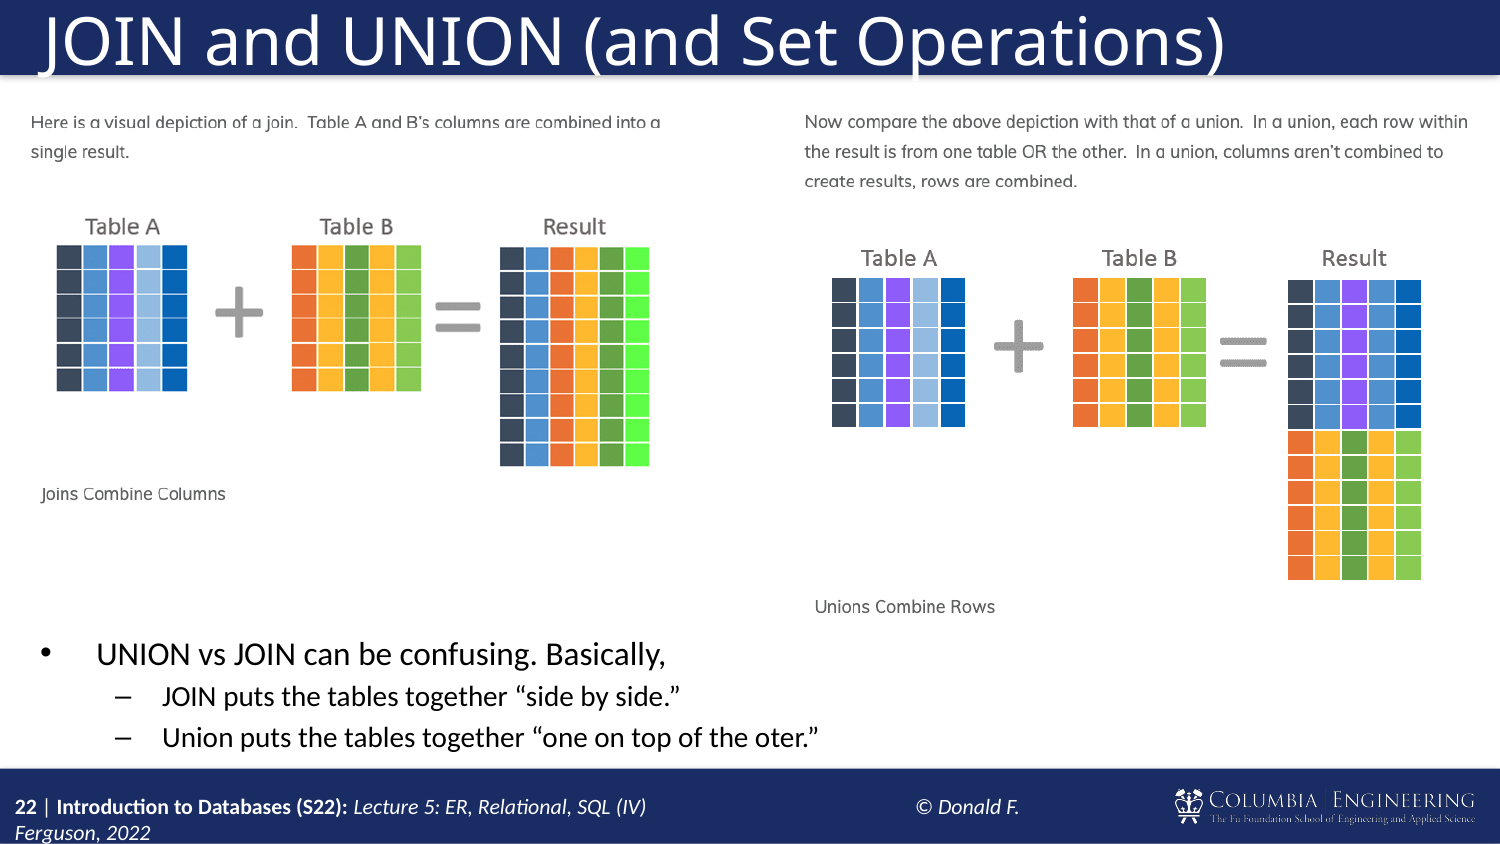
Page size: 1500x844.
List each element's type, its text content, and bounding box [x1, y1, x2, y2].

picture [802, 109, 1472, 619]
list UNION vs JOIN can be confusing. Basically, JOIN puts the tables together “side by side.” Union puts the tables together “one on top of the oter.” [25, 624, 1476, 729]
title JOIN and UNION (and Set Operations) [28, 0, 1450, 73]
picture [28, 109, 669, 509]
